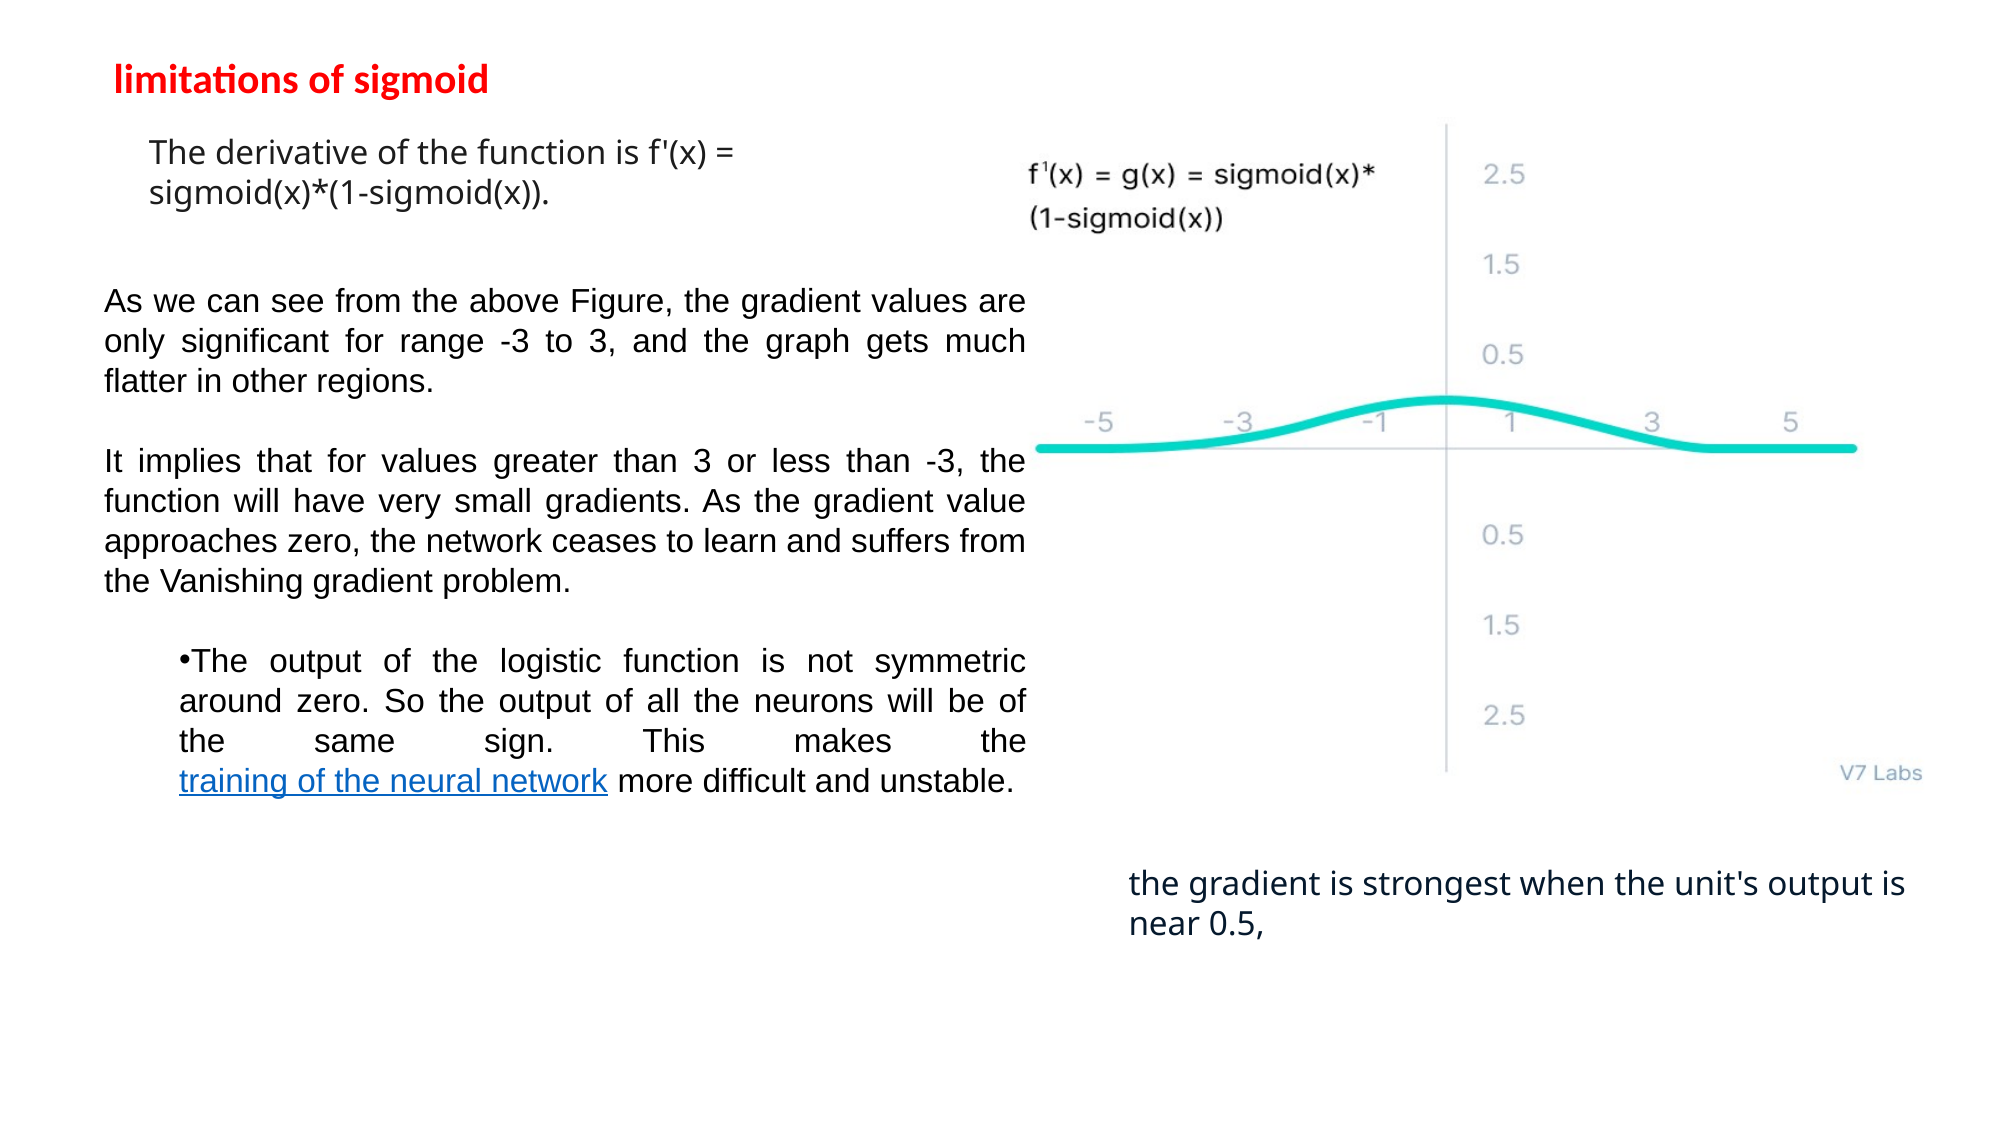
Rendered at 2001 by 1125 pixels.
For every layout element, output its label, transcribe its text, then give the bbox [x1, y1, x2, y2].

text_box The derivative of the function is f'(x) = sigmoid(x)*(1-sigmoid(x)). [133, 123, 950, 219]
text_box As we can see from the above Figure, the gradient values are only significant for range -3 to 3, and the graph gets much flatter in other regions. It implies that for values greater than 3 or less than -3, the function will have very small gradients. As the gradient value approaches zero, the network ceases to learn and suffers from the Vanishing gradient problem. The output of the logistic function is not symmetric around zero. So the output of all the neurons will be of the same sign. This makes the training of the neural network more difficult and unstable. [89, 272, 1043, 806]
picture [950, 0, 1943, 797]
text_box limitations of sigmoid [89, 44, 923, 110]
text_box the gradient is strongest when the unit's output is near 0.5, [1113, 855, 1948, 950]
